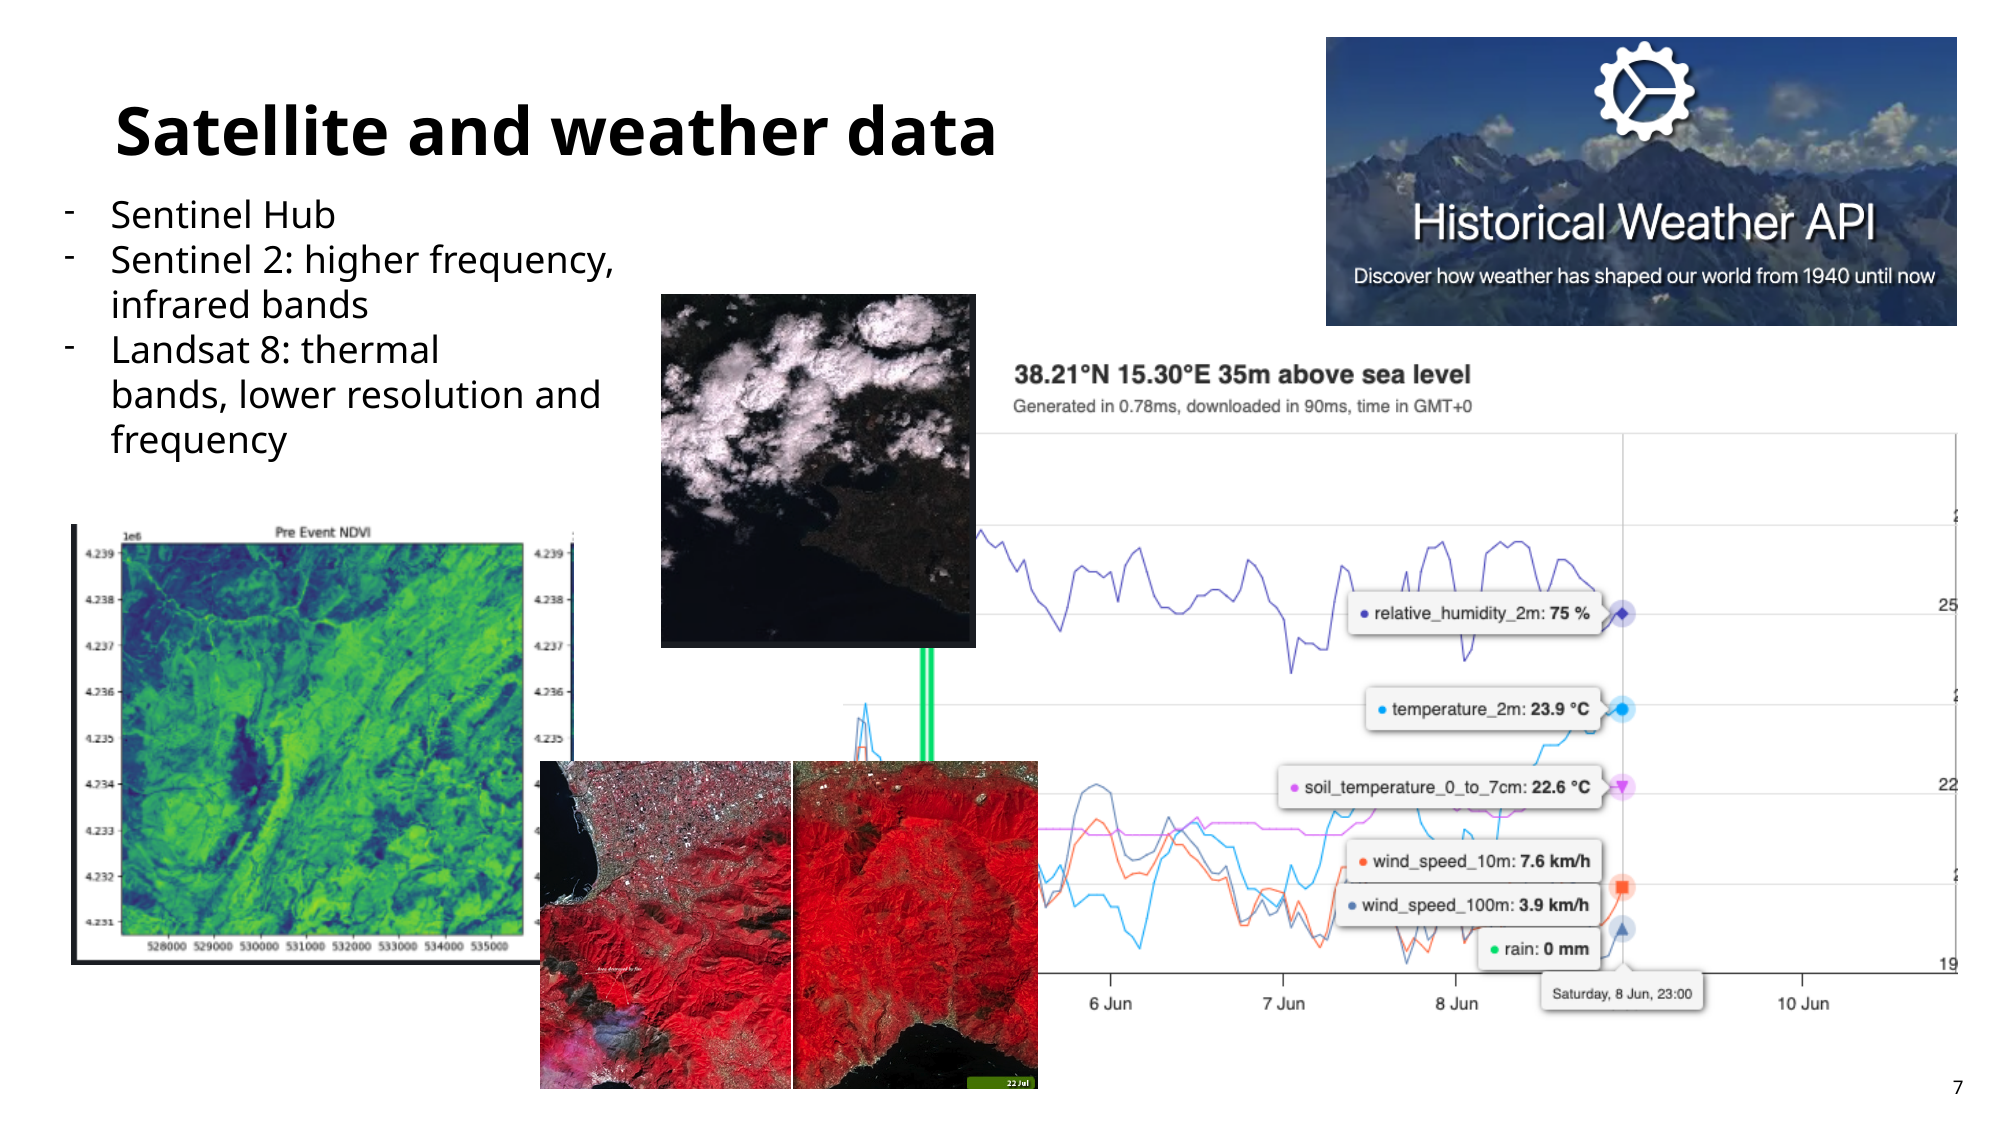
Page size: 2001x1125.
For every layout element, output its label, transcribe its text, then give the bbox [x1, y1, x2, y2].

slide_number 7 [1908, 1058, 1979, 1119]
picture [71, 294, 1958, 1089]
title Satellite and weather data [100, 90, 1326, 276]
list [1326, 37, 1957, 326]
text_box Sentinel Hub Sentinel 2: higher frequency, infrared bands Landsat 8: thermal bands, lower resolution and frequency [48, 183, 635, 469]
